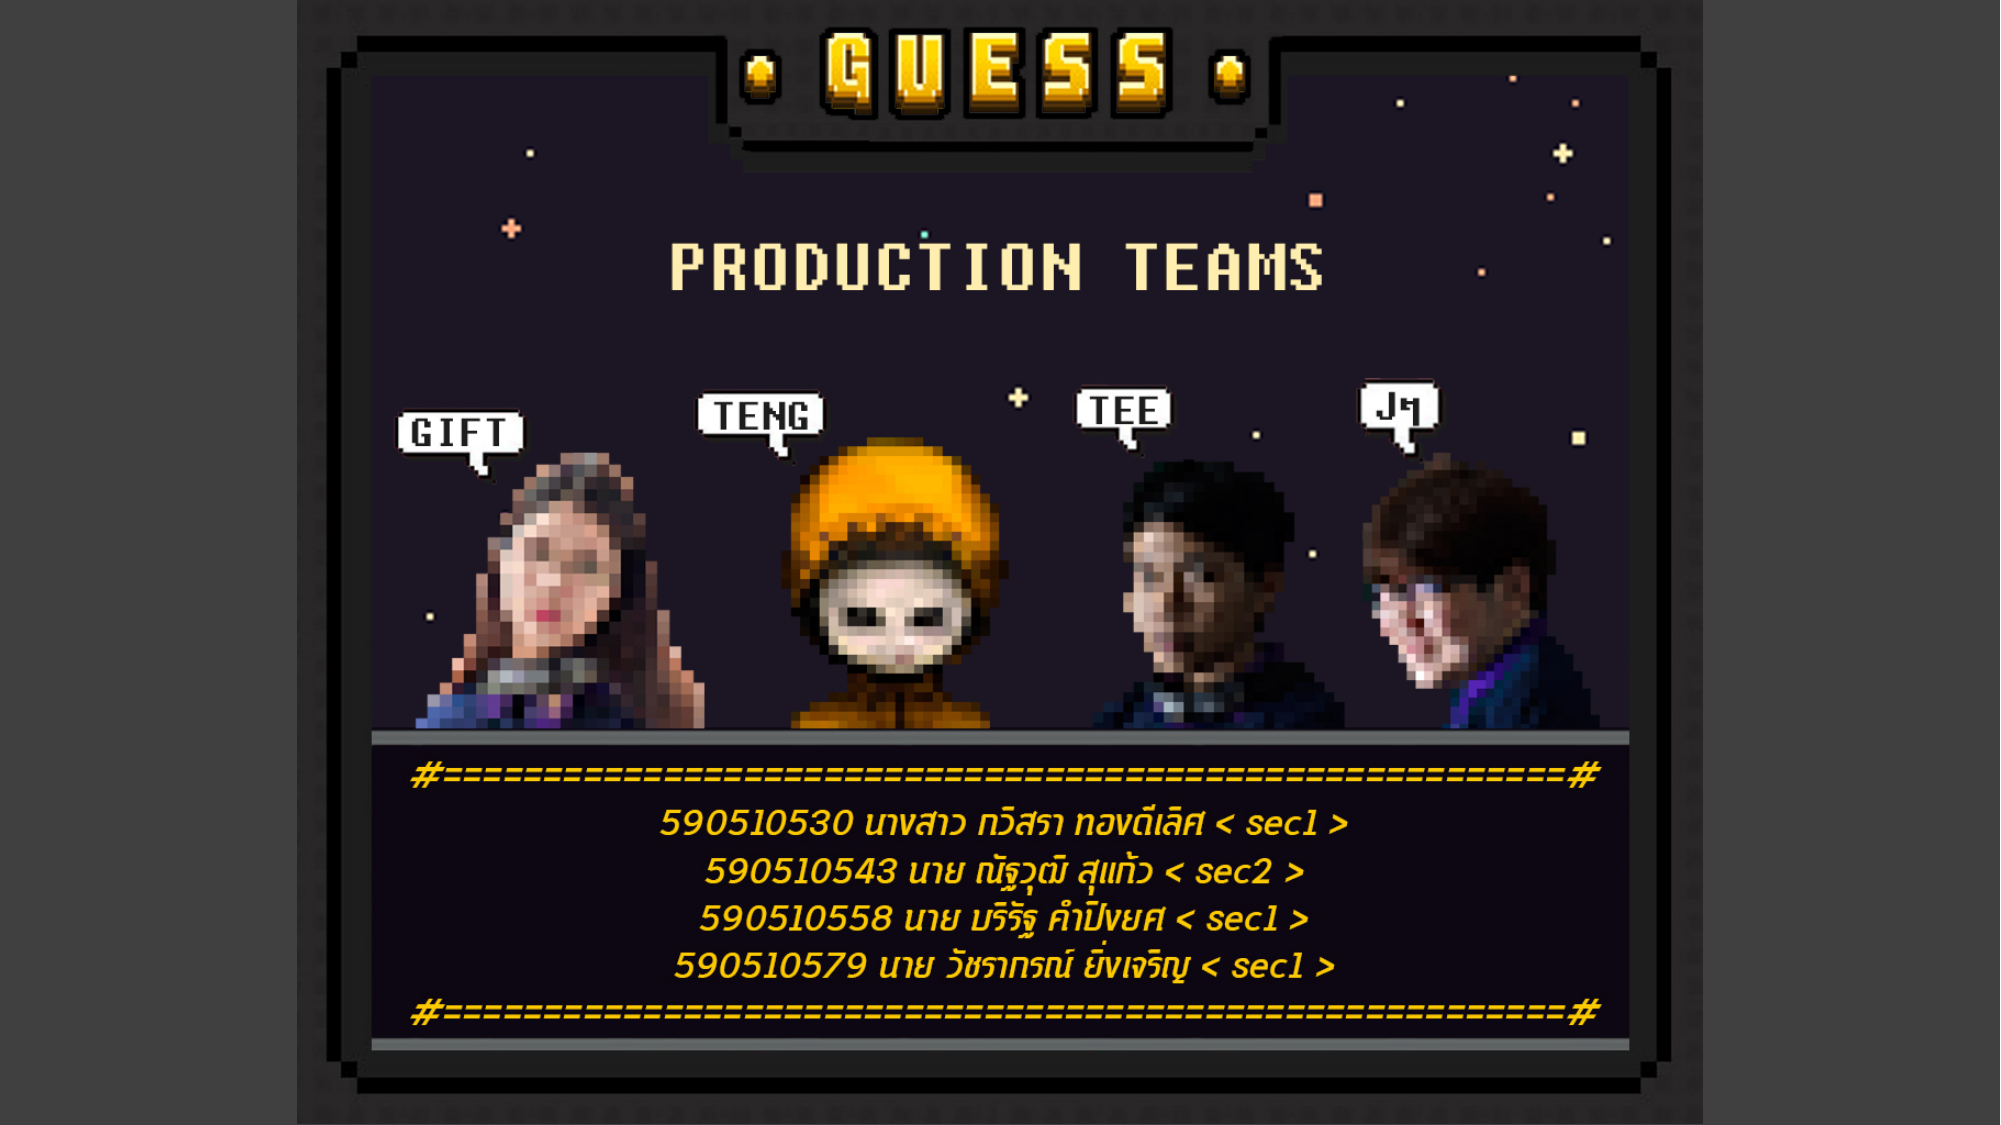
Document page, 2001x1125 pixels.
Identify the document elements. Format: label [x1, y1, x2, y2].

list [297, 0, 1703, 1124]
